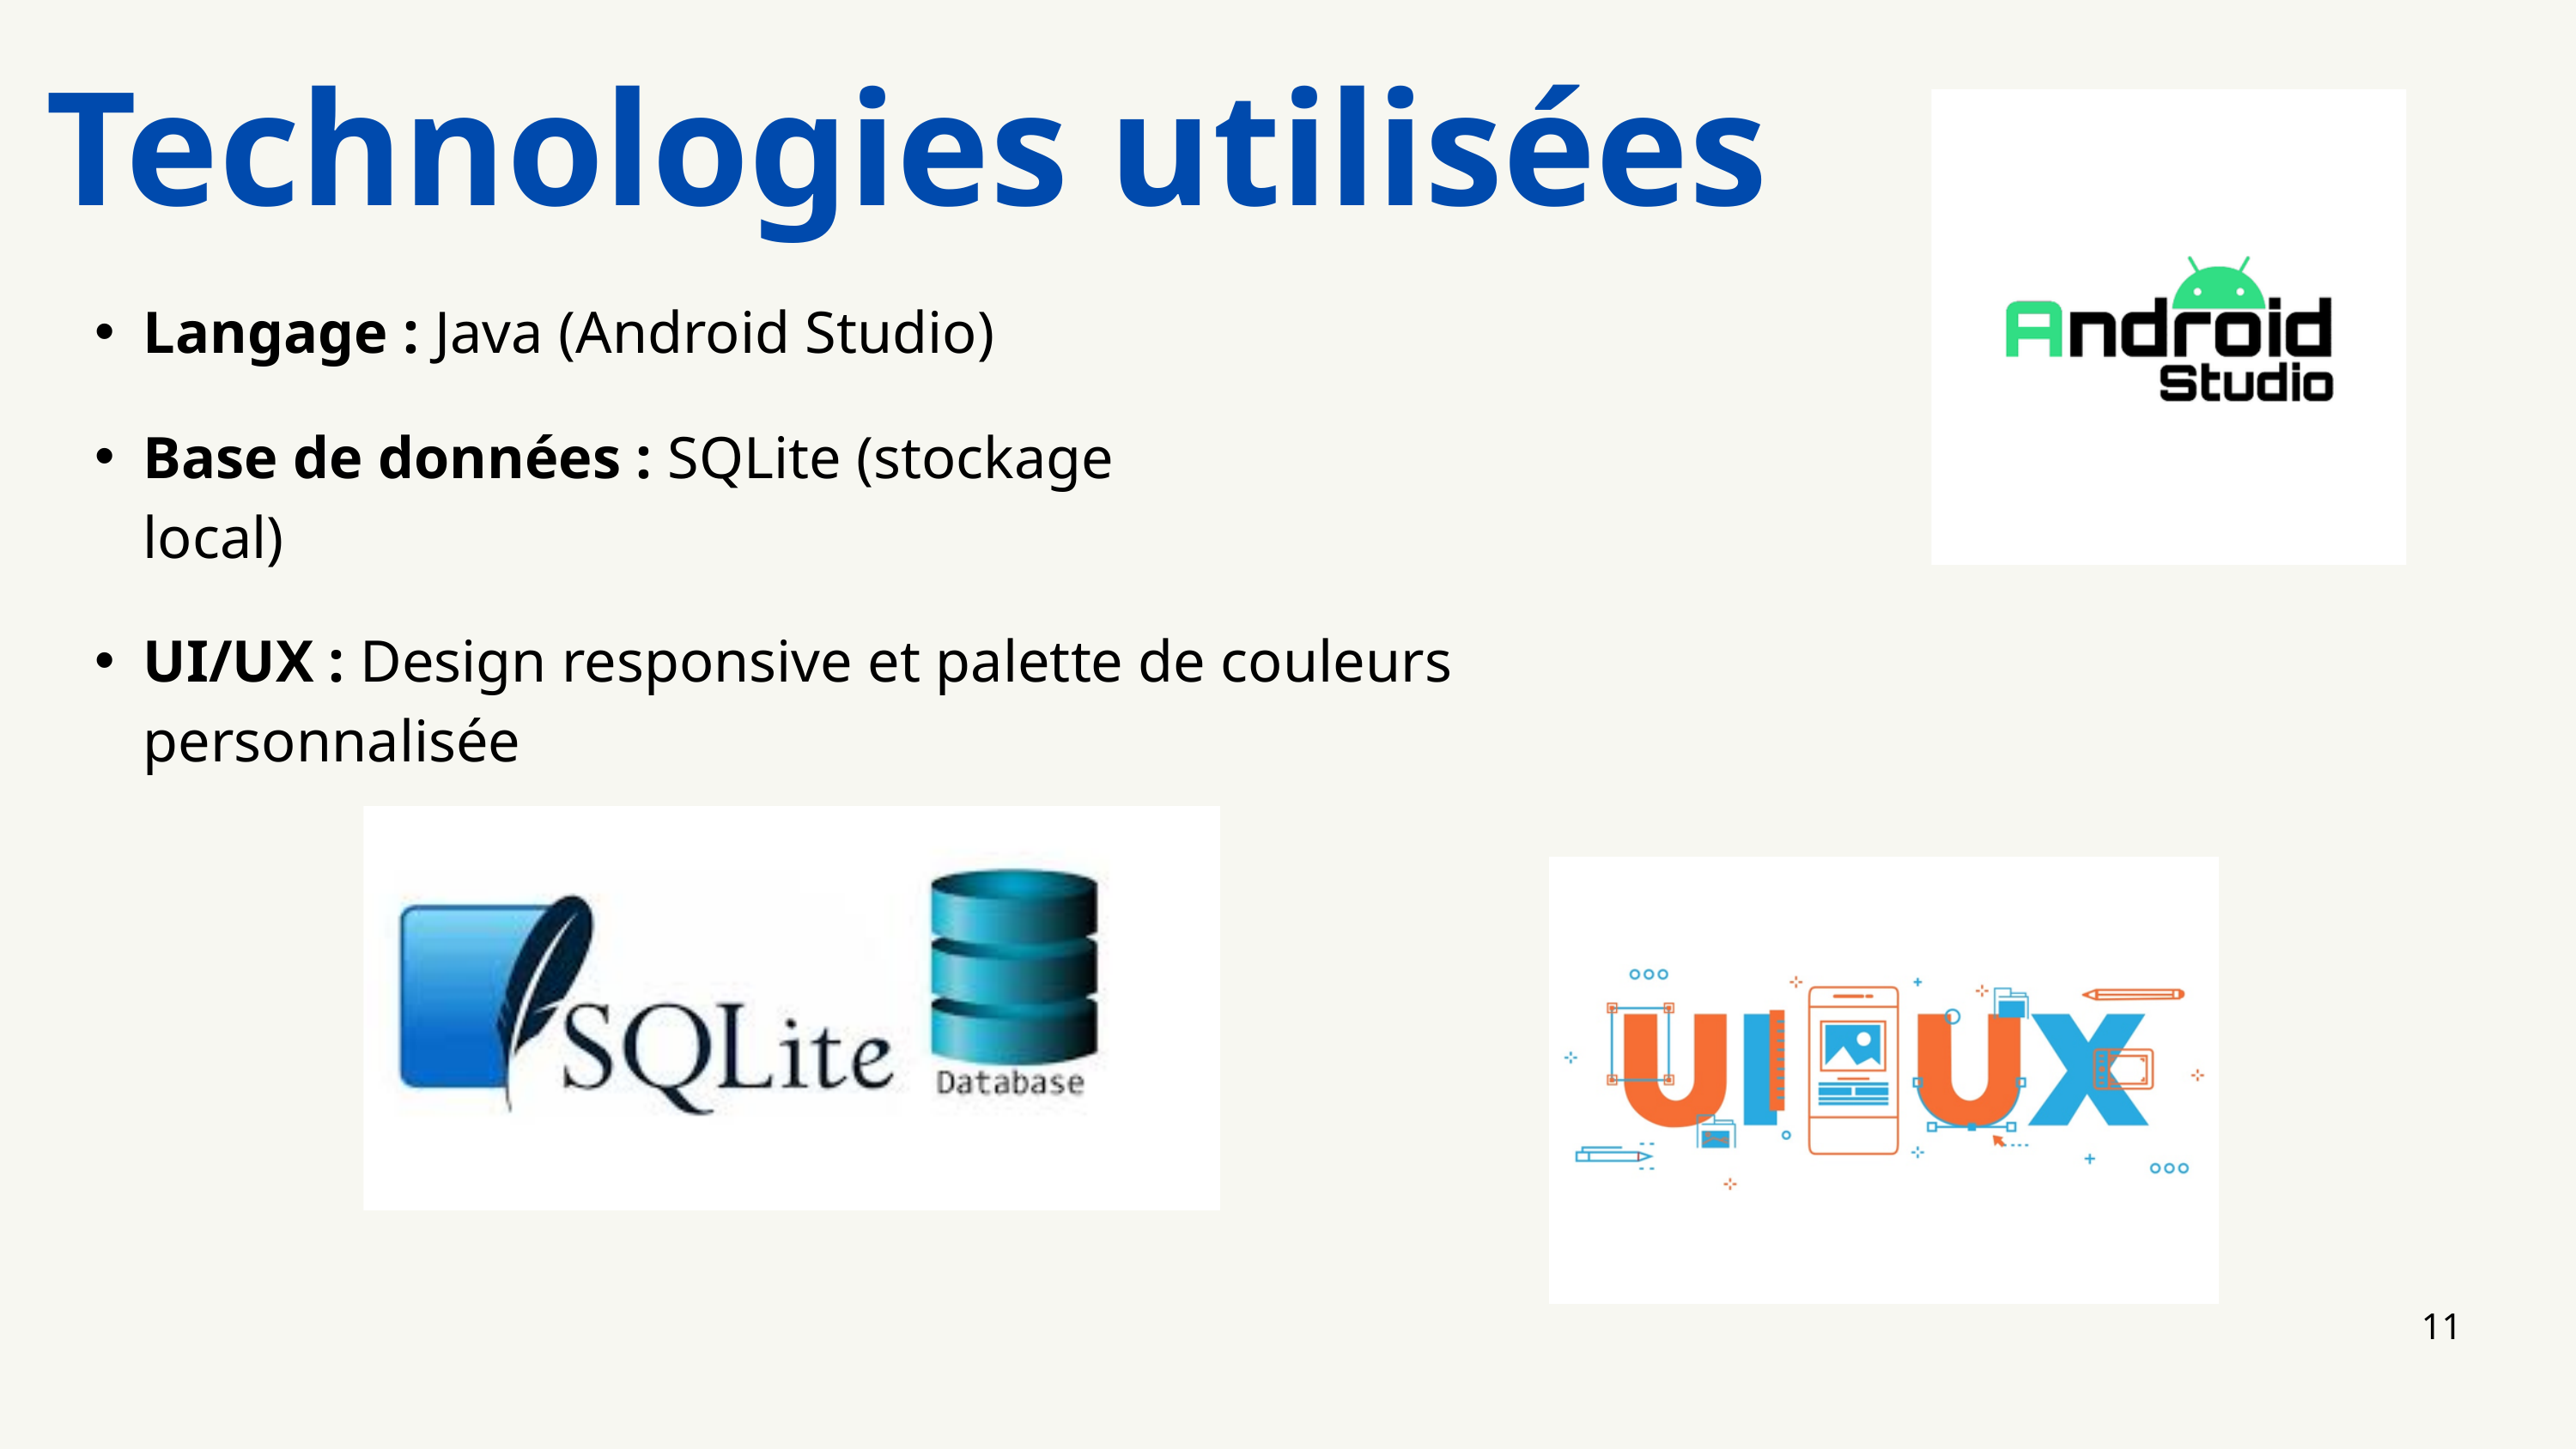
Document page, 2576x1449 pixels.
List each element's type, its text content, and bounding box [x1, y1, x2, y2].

text_box Technologies utilisées [46, 52, 2355, 238]
text_box [1549, 857, 2220, 1304]
text_box 11 [2421, 1296, 2463, 1348]
text_box Langage : Java (Android Studio) [46, 284, 1121, 366]
text_box [1931, 89, 2407, 565]
text_box Base de données : SQLite (stockage local) [46, 409, 1220, 570]
text_box [363, 806, 1220, 1210]
text_box UI/UX : Design responsive et palette de couleurs personnalisée [46, 613, 1843, 774]
